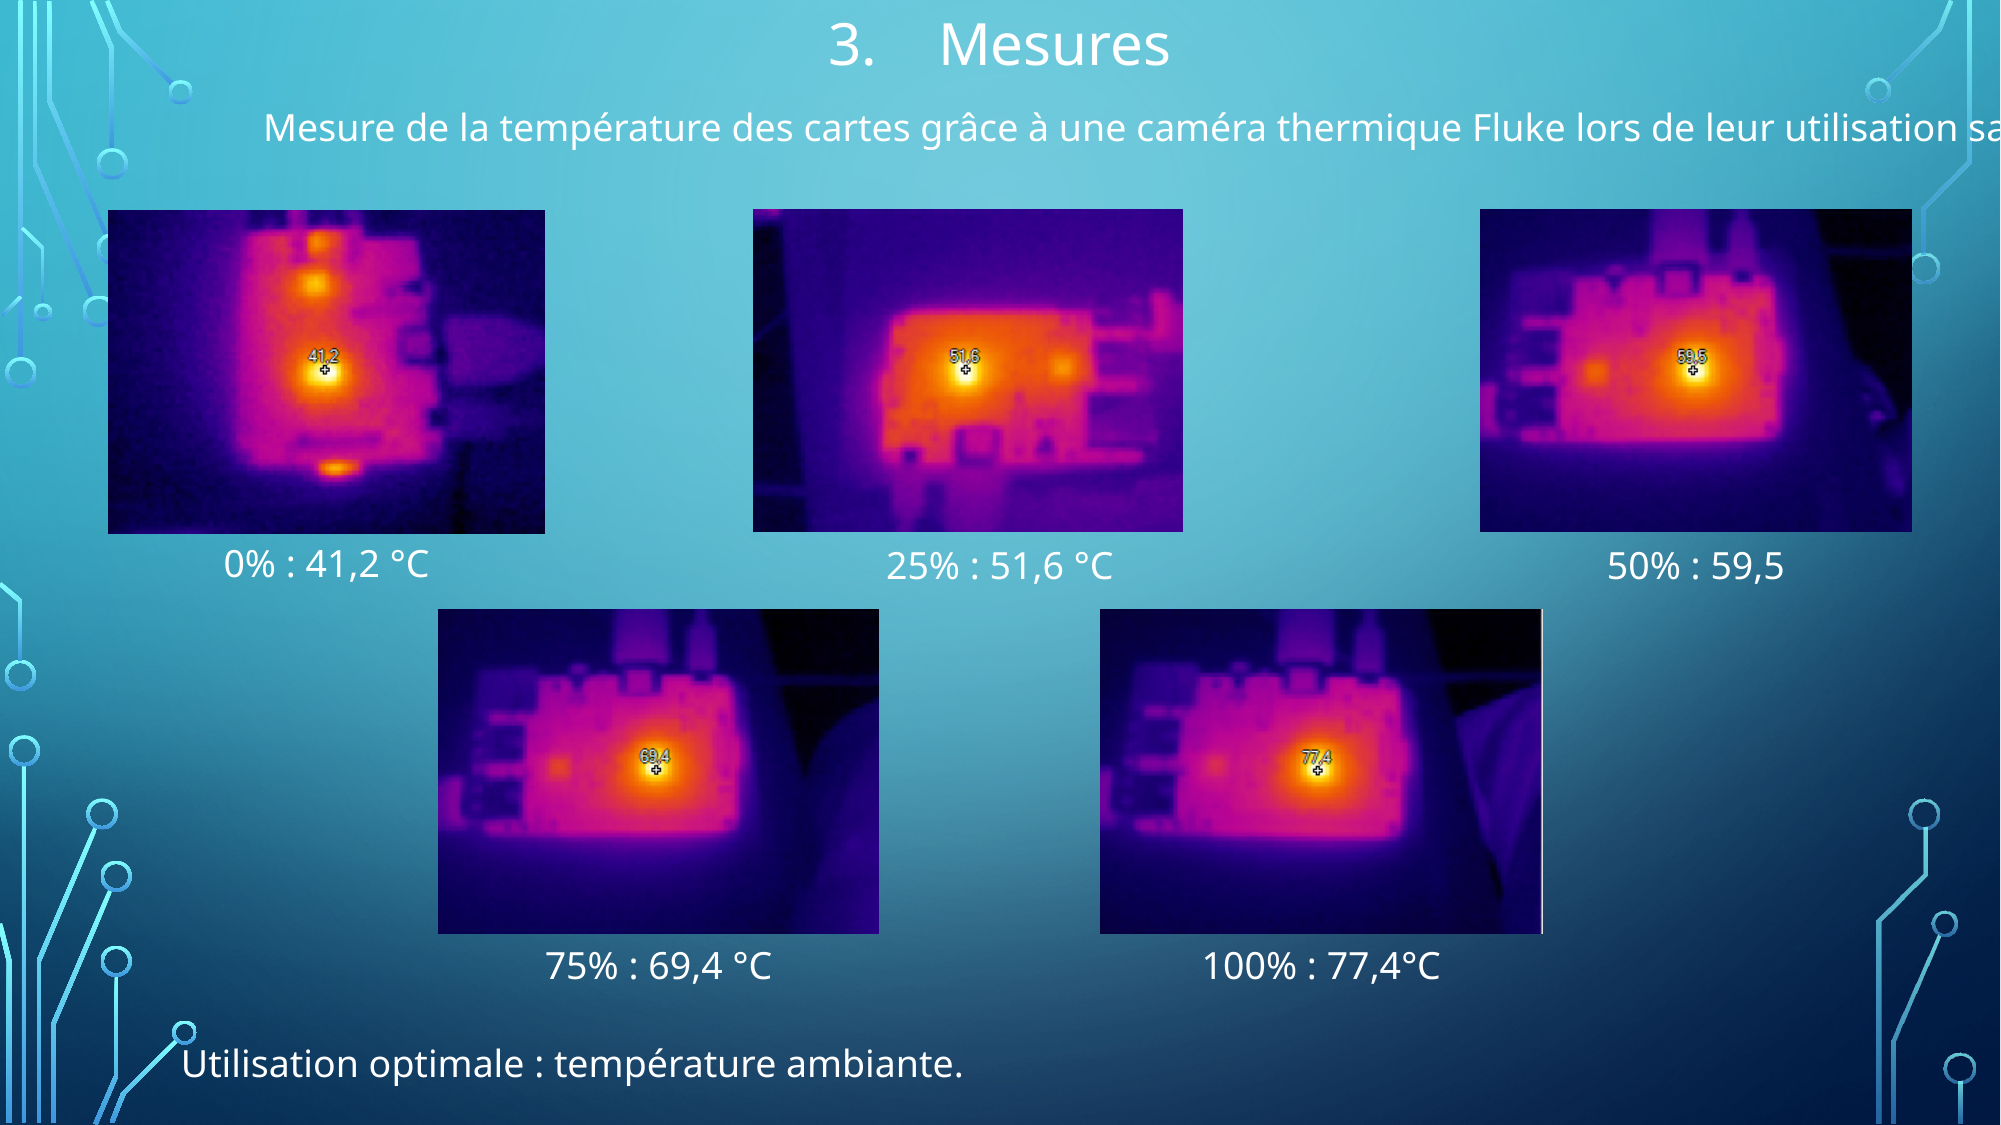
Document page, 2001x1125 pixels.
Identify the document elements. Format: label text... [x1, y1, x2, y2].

text_box 100% : 77,4°C [1186, 935, 1456, 994]
picture [108, 210, 545, 534]
picture [1099, 609, 1543, 935]
text_box 25% : 51,6 °C [871, 534, 1129, 595]
text_box 3. Mesures [813, 0, 1187, 85]
picture [1480, 208, 1912, 533]
text_box 50% : 59,5 [1592, 534, 1800, 595]
text_box Mesure de la température des cartes grâce à une caméra thermique Fluke lors de leur utilisation sans boîtier. [248, 96, 2000, 157]
picture [438, 609, 879, 935]
text_box 0% : 41,2 °C [208, 534, 445, 593]
text_box 75% : 69,4 °C [529, 935, 788, 994]
text_box Utilisation optimale : température ambiante. [166, 1032, 980, 1093]
picture [752, 209, 1183, 533]
